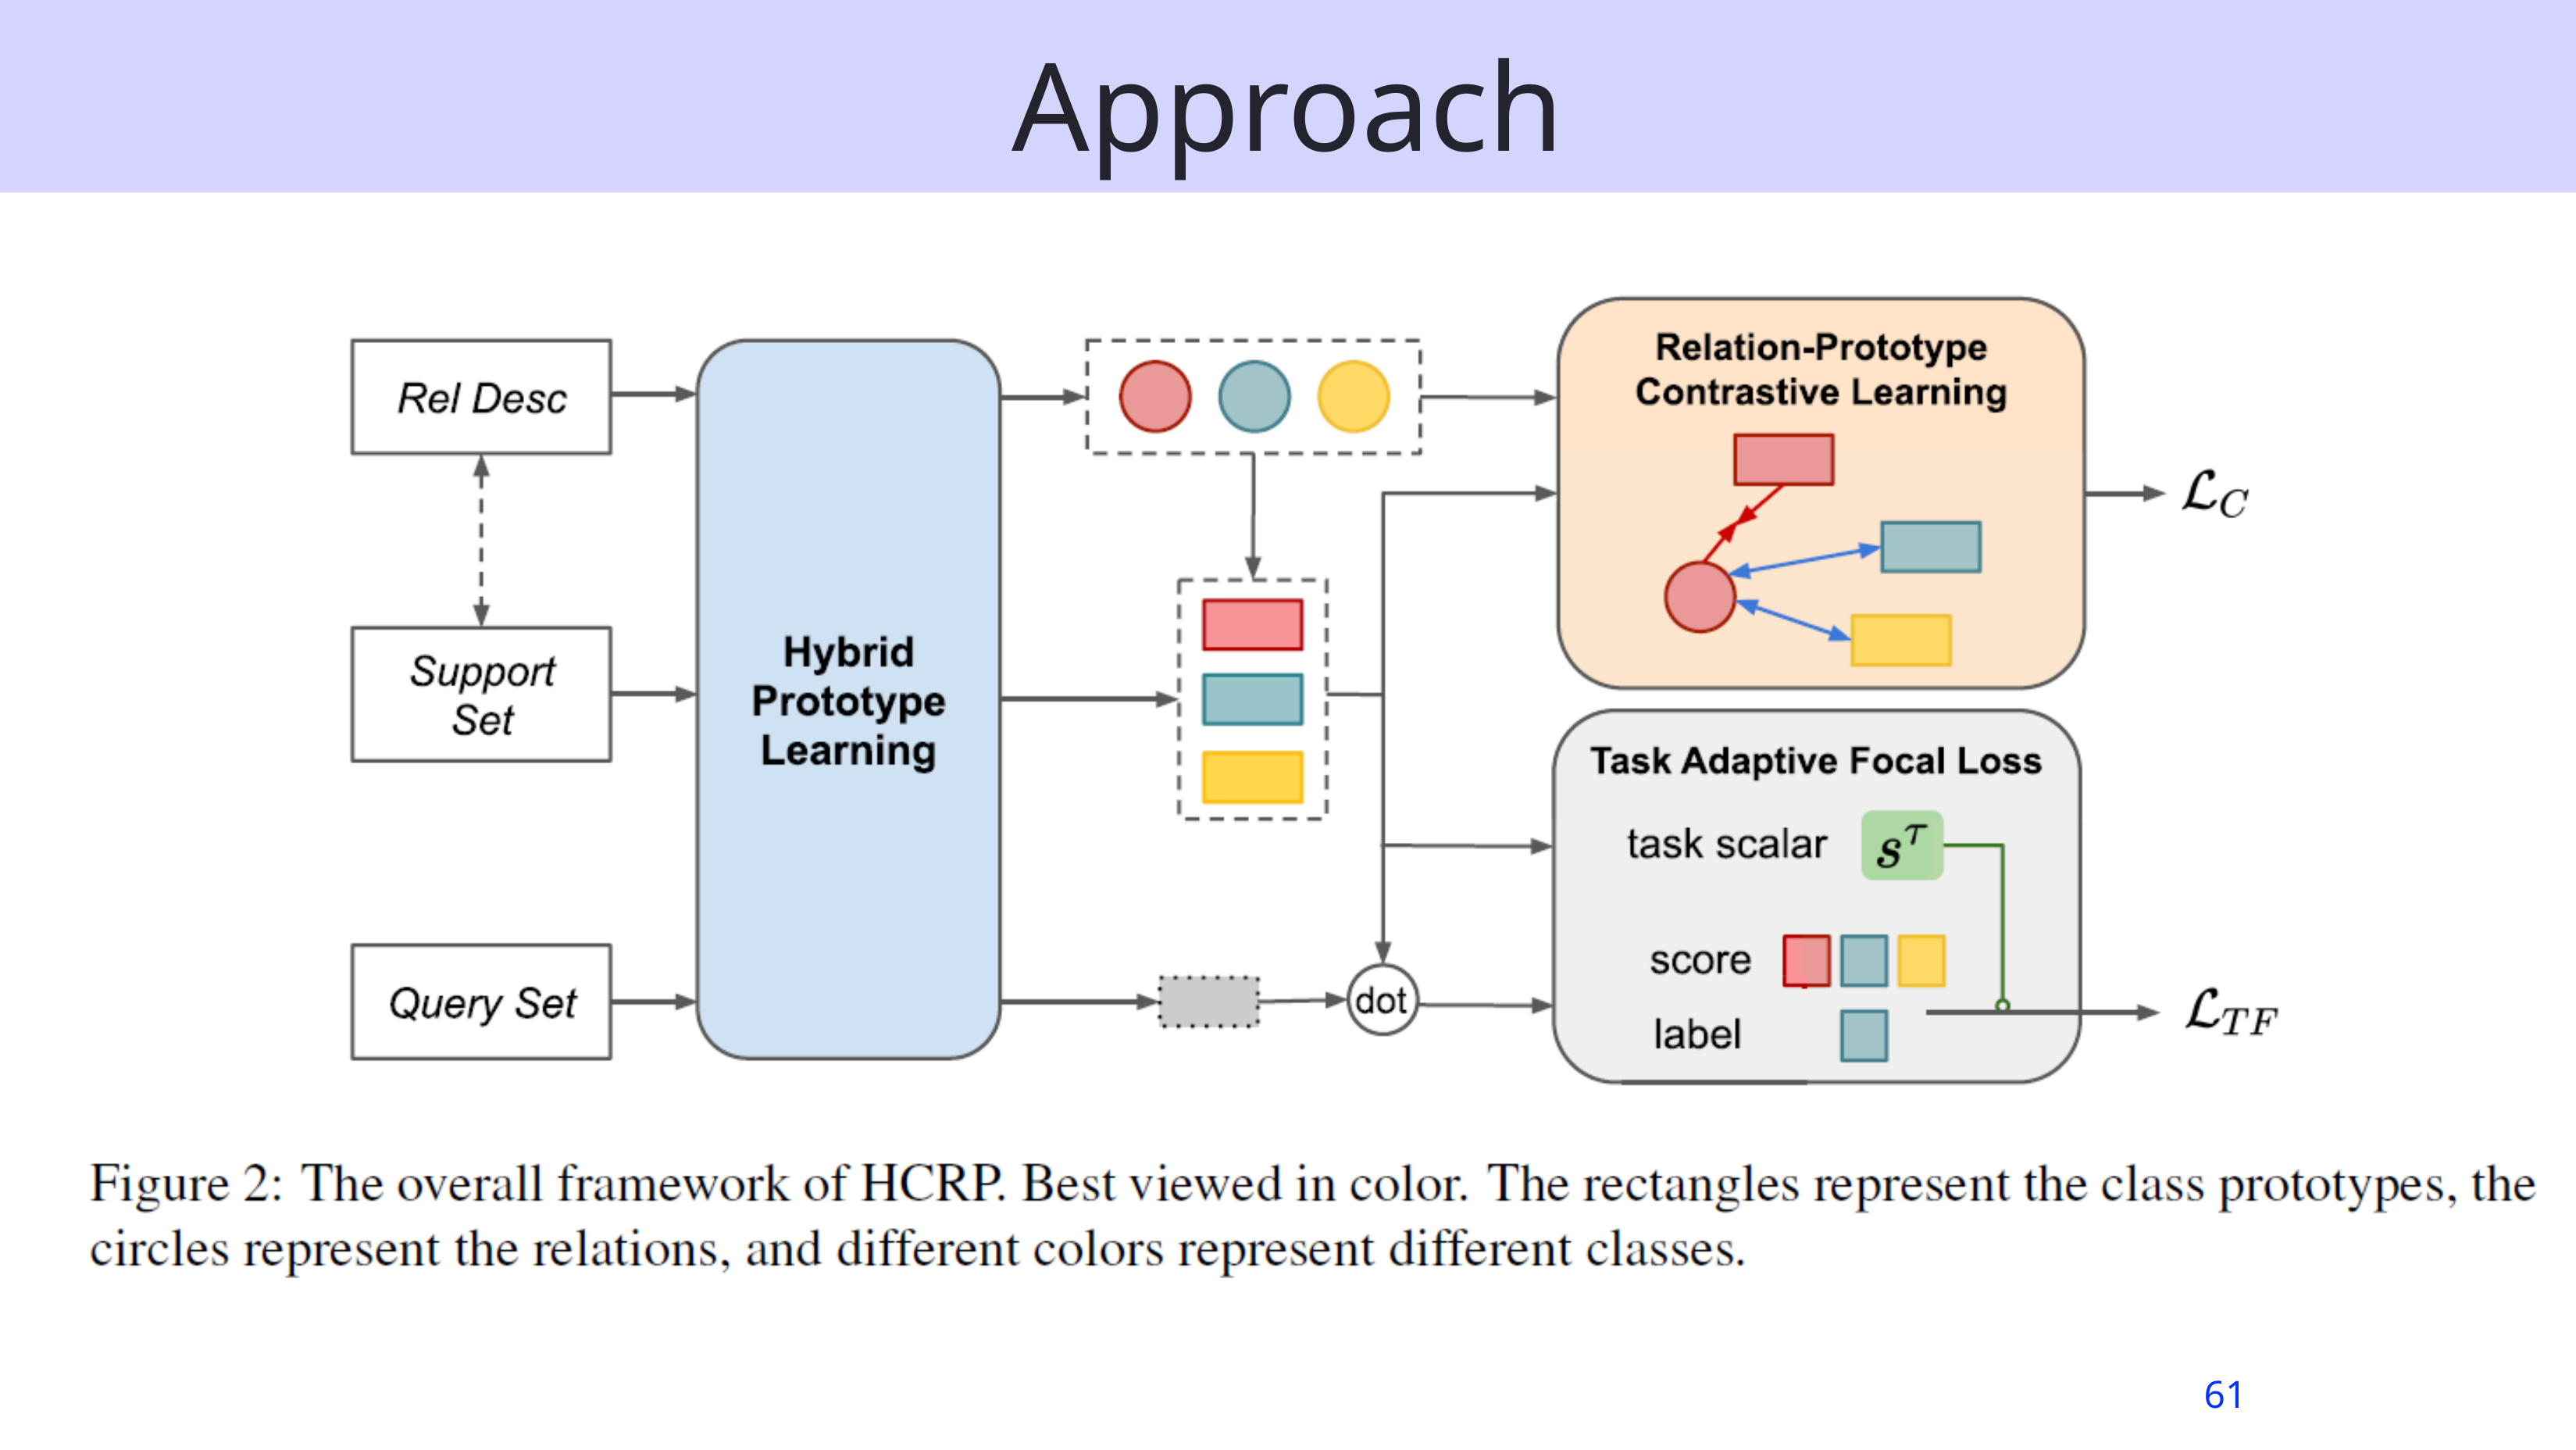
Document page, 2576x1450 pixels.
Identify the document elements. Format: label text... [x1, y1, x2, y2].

picture [0, 234, 2576, 1307]
title Approach [921, 29, 1654, 231]
text_box 61 [2199, 1377, 2275, 1422]
